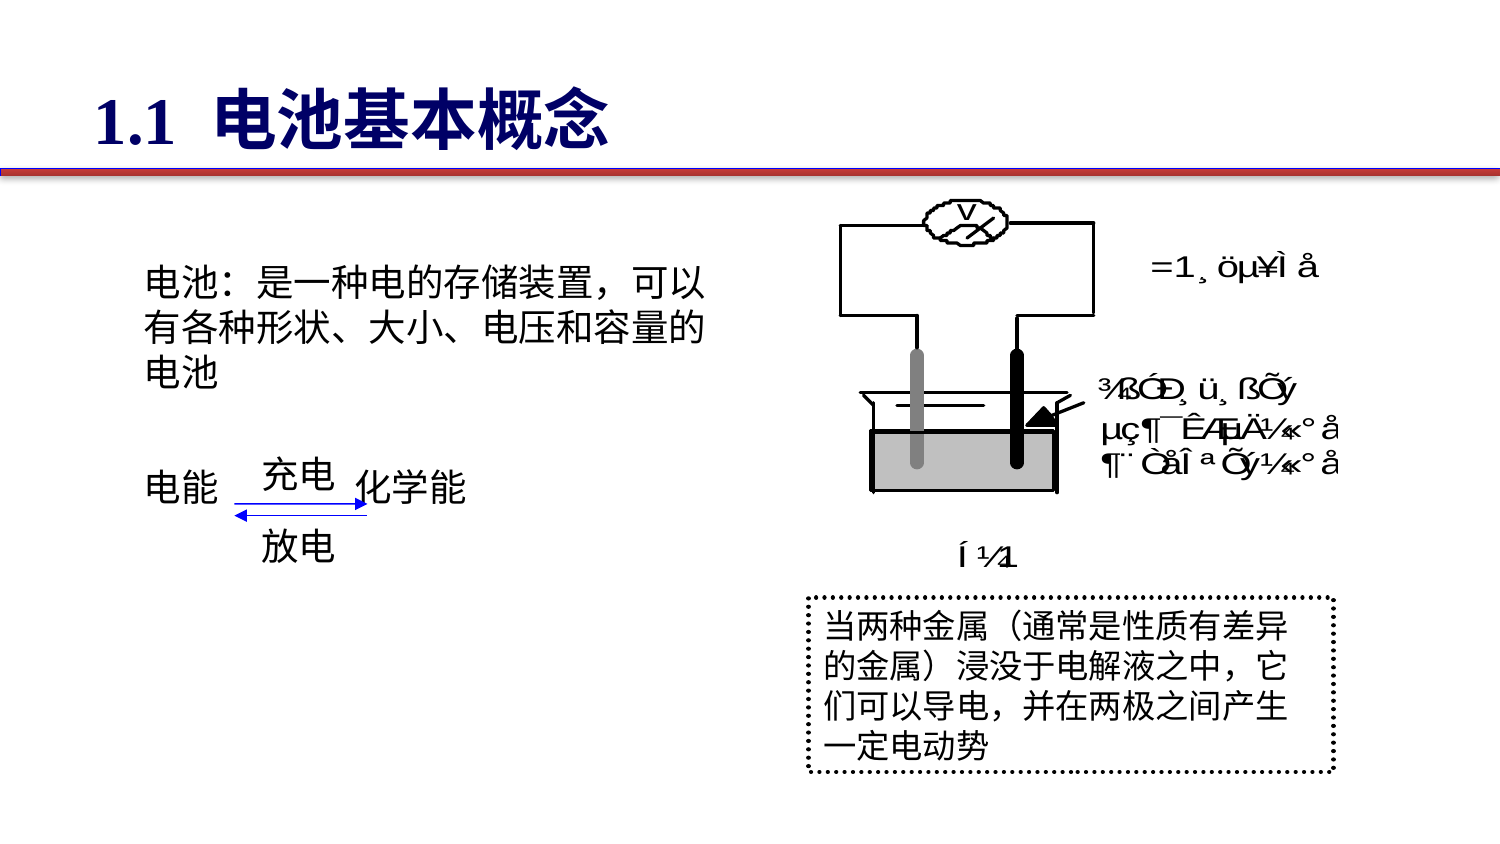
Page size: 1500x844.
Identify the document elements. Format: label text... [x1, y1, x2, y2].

text_box 放电 [246, 515, 352, 576]
text_box [234, 509, 247, 522]
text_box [773, 177, 1341, 578]
text_box 1.1 电池基本概念 [0, 70, 626, 166]
text_box 充电 [246, 443, 352, 503]
text_box [0, 168, 1500, 176]
text_box [234, 497, 368, 511]
text_box 当两种金属（通常是性质有差异的金属）浸没于电解液之中，它们可以导电，并在两极之间产生一定电动势 [808, 597, 1334, 772]
text_box 电池：是一种电的存储装置，可以有各种形状、大小、电压和容量的电池 电能 化学能 [128, 251, 732, 516]
